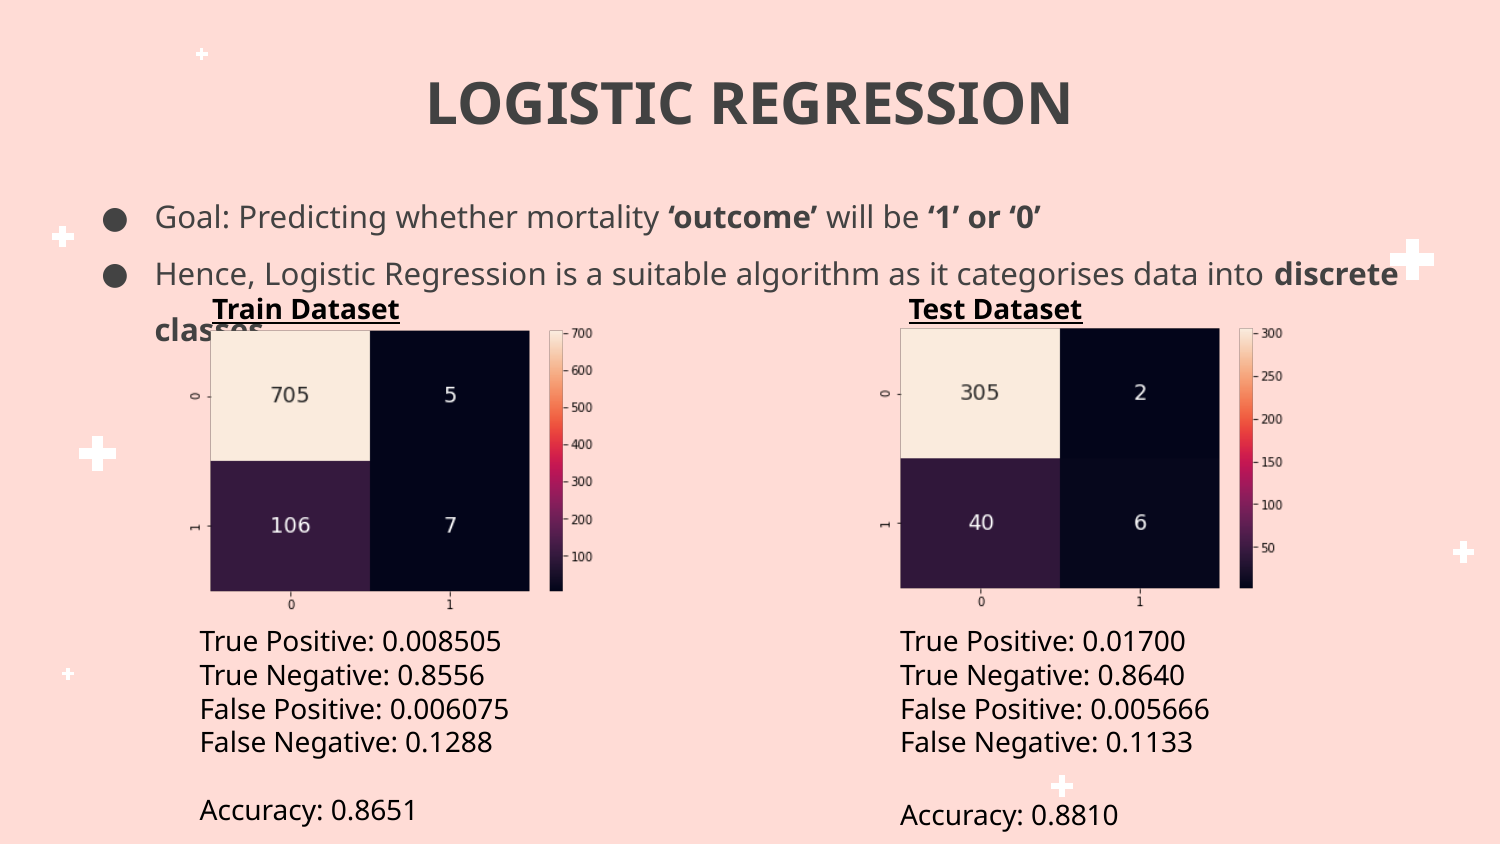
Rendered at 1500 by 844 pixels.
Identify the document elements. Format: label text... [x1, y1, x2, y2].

text_box True Positive: 0.008505 True Negative: 0.8556 False Positive: 0.006075 False Negative: 0.1288 Accuracy: 0.8651 [184, 608, 769, 841]
picture [872, 320, 1292, 618]
text_box Test Dataset [893, 271, 1500, 341]
picture [181, 320, 601, 620]
list Goal: Predicting whether mortality ‘outcome’ will be ‘1’ or ‘0’ Hence, Logistic Regression is a suitable algorithm as it categorises data into discrete classes [64, 163, 1436, 304]
text_box True Positive: 0.01700 True Negative: 0.8640 False Positive: 0.005666 False Negative: 0.1133 Accuracy: 0.8810 [885, 608, 1469, 844]
text_box Train Dataset [197, 271, 815, 341]
title LOGISTIC REGRESSION [116, 51, 1383, 145]
